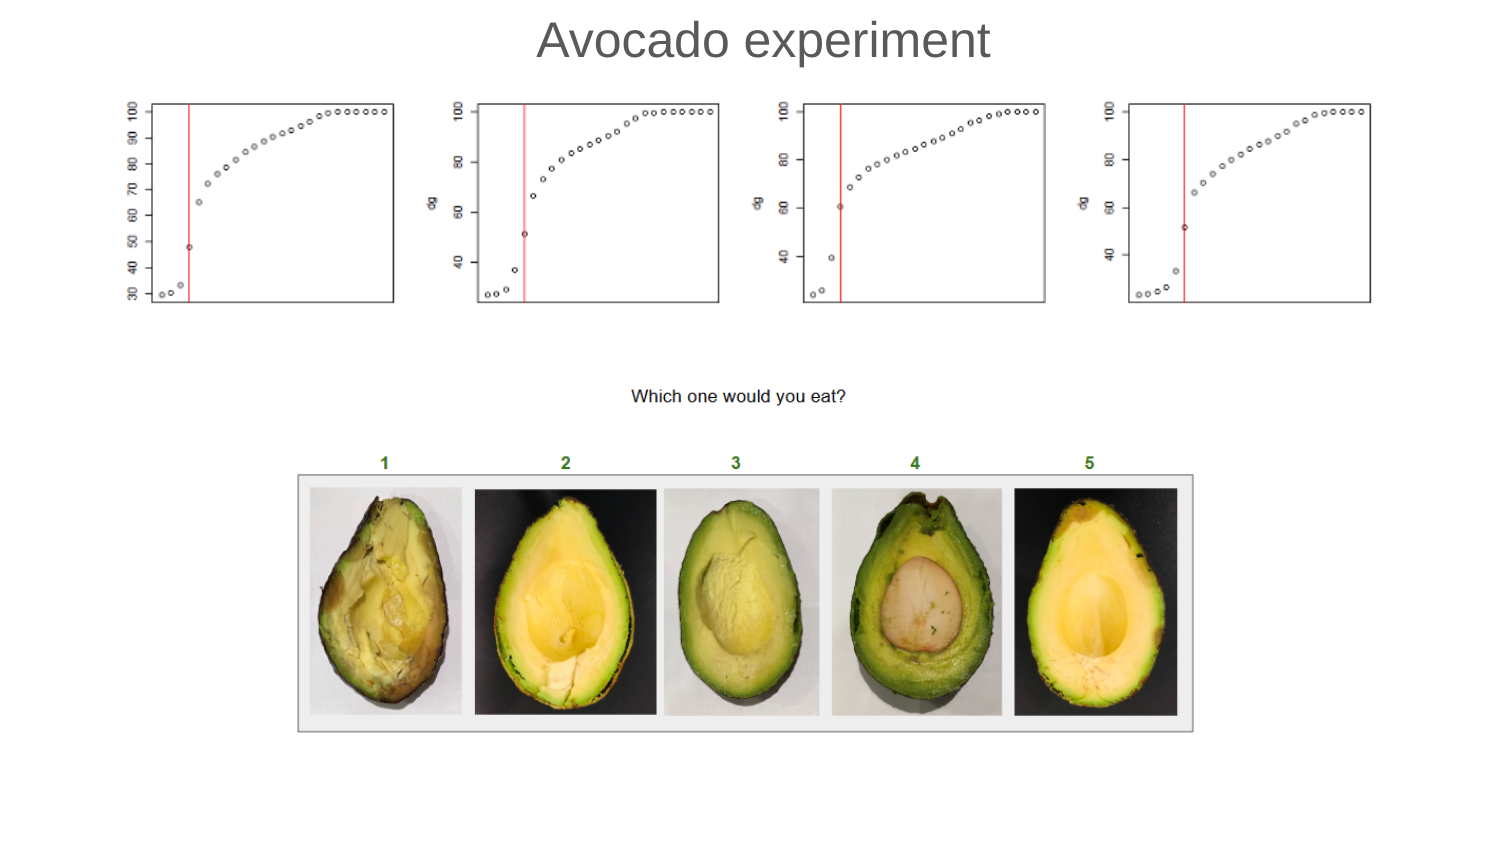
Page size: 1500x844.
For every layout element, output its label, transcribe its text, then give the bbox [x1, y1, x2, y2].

picture [116, 75, 1384, 326]
picture [286, 379, 1213, 751]
text_box Avocado experiment [521, 0, 1020, 74]
